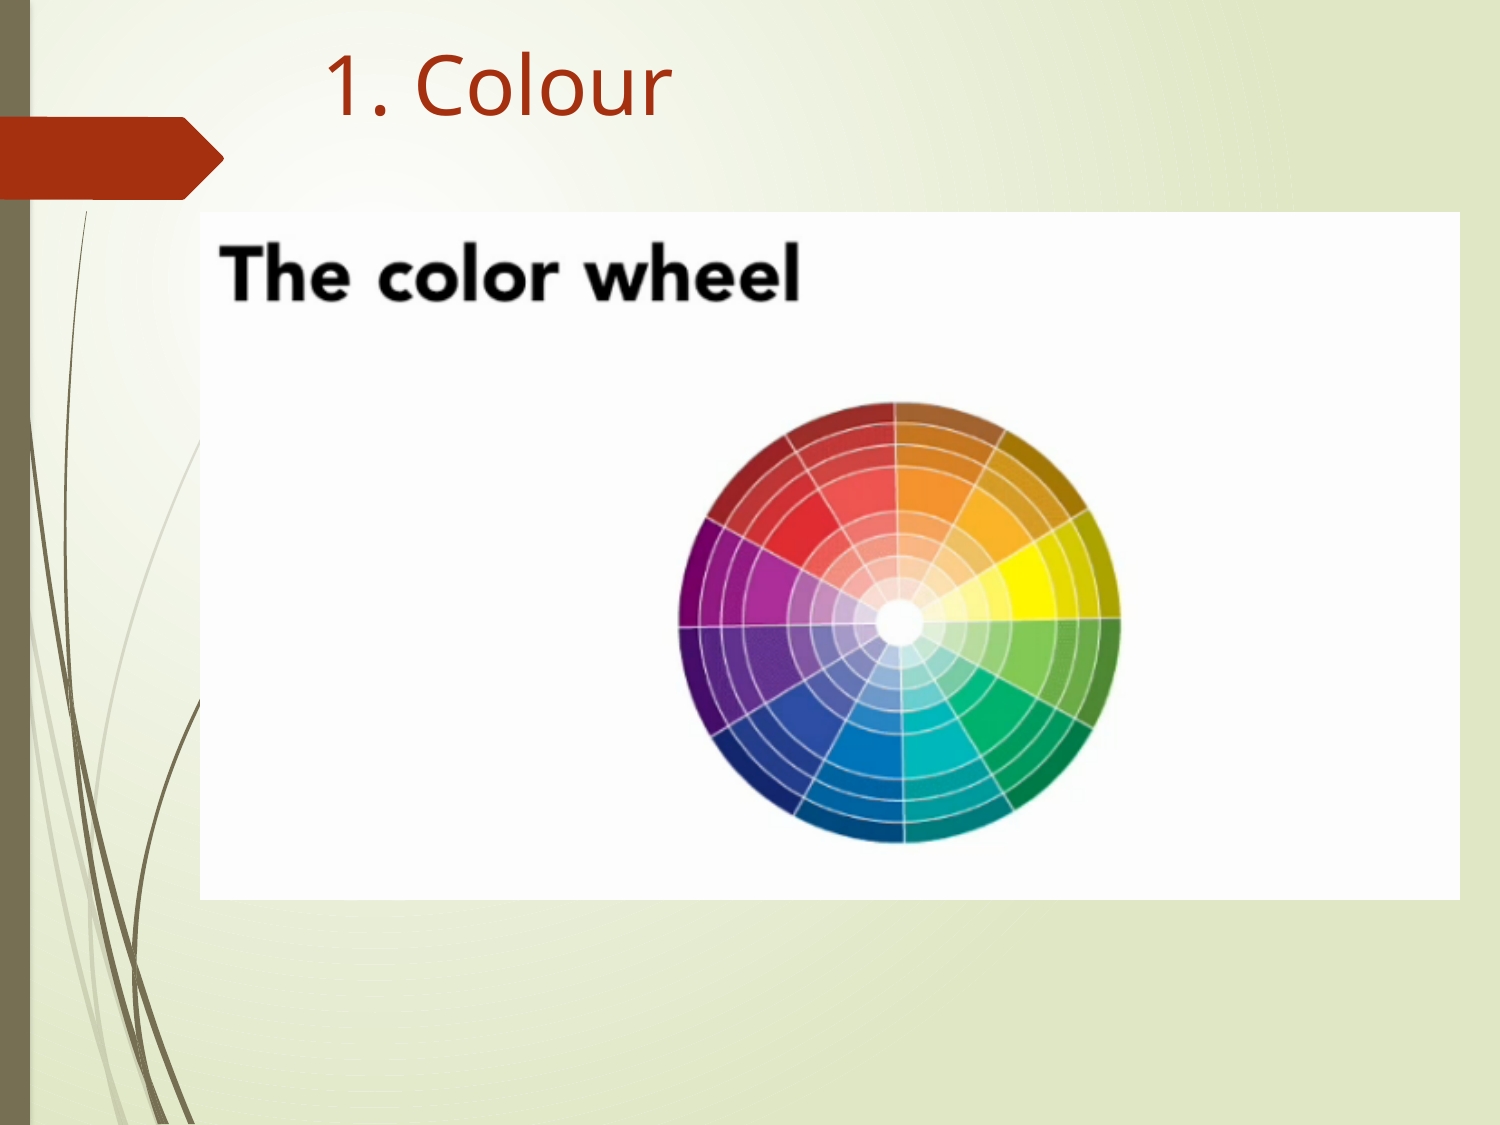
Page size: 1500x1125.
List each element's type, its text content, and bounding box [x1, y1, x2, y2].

picture [199, 212, 1460, 901]
text_box 1. Colour [306, 24, 689, 140]
